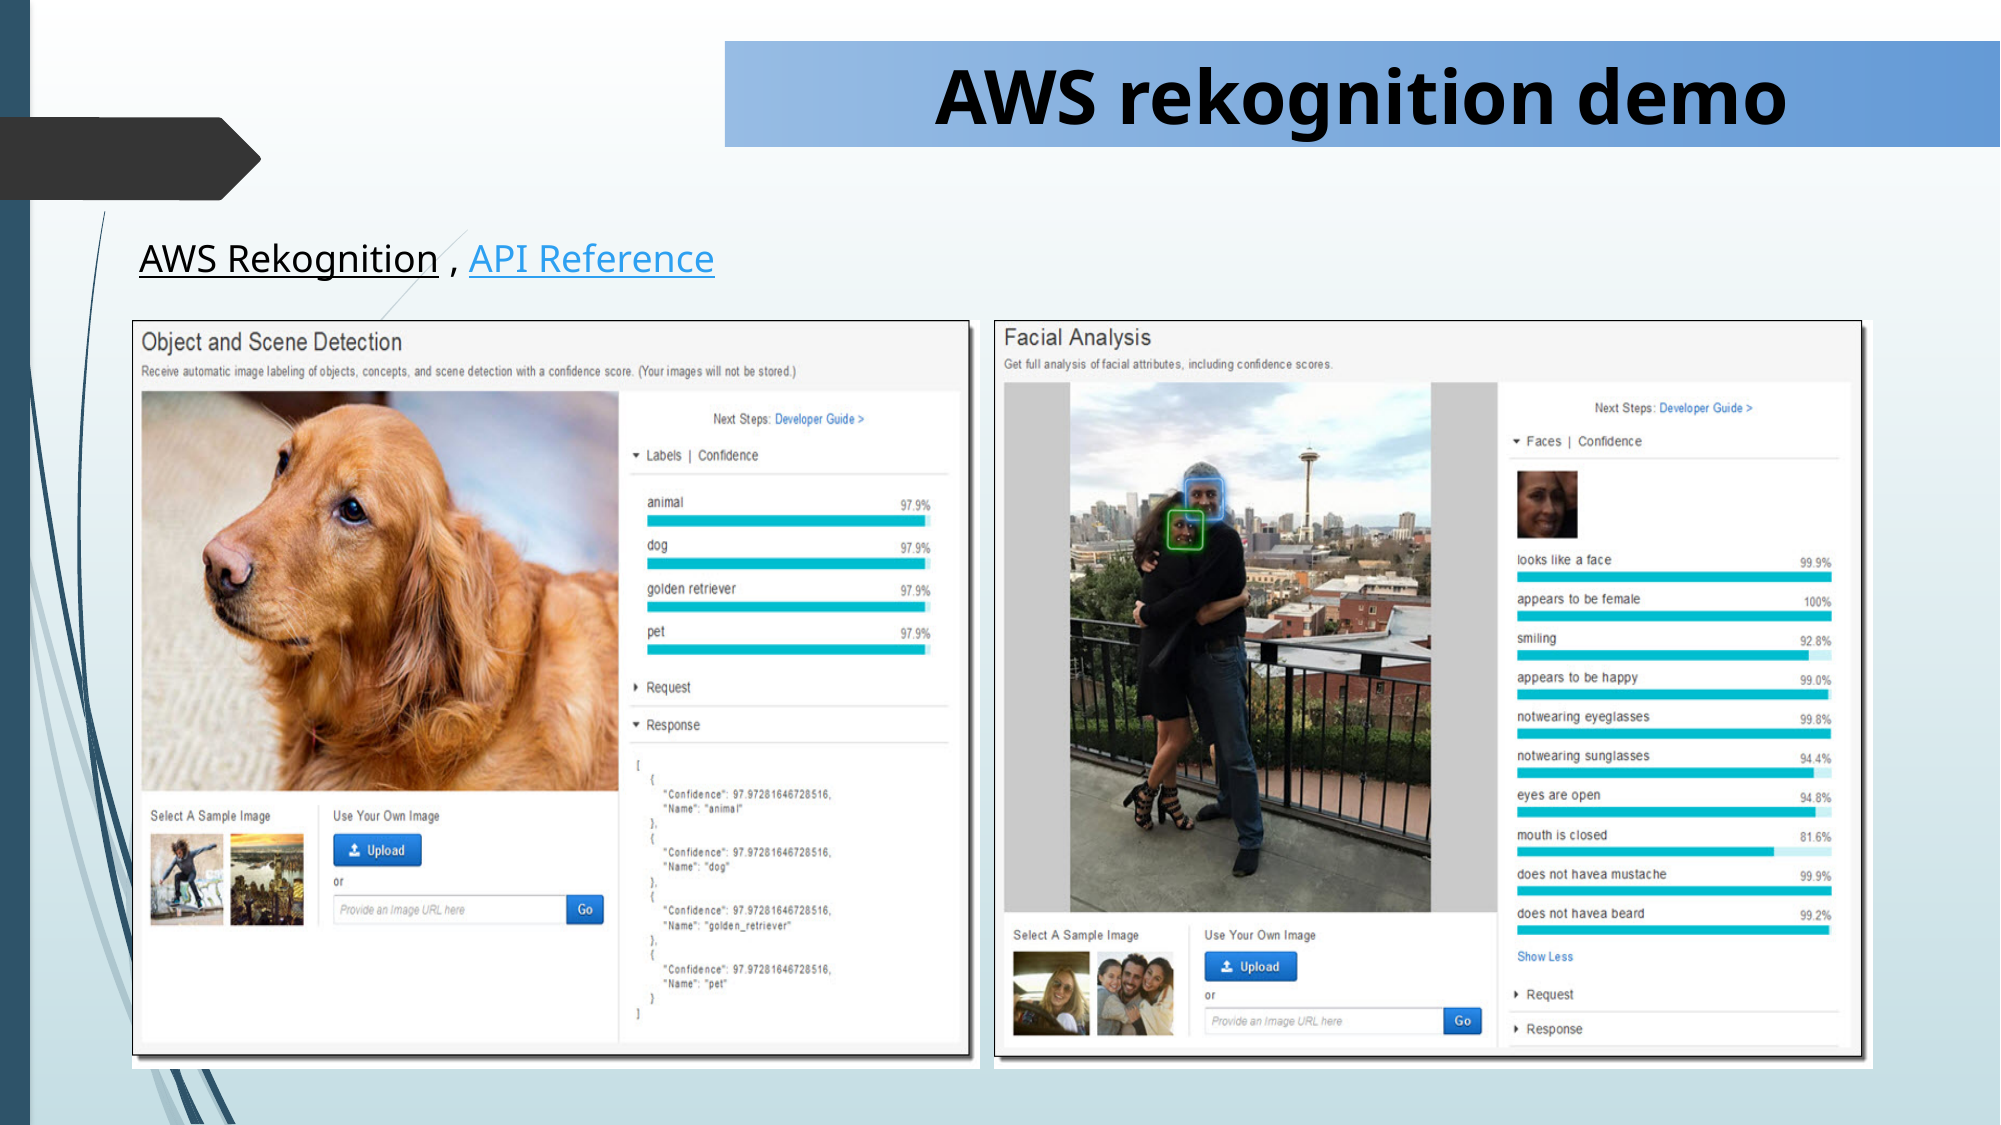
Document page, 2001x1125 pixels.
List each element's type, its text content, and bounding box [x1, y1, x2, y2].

text_box AWS rekognition demo [724, 41, 2000, 147]
picture [132, 320, 980, 1069]
picture [994, 320, 1874, 1069]
text_box AWS Rekognition , API Reference [124, 227, 2000, 294]
